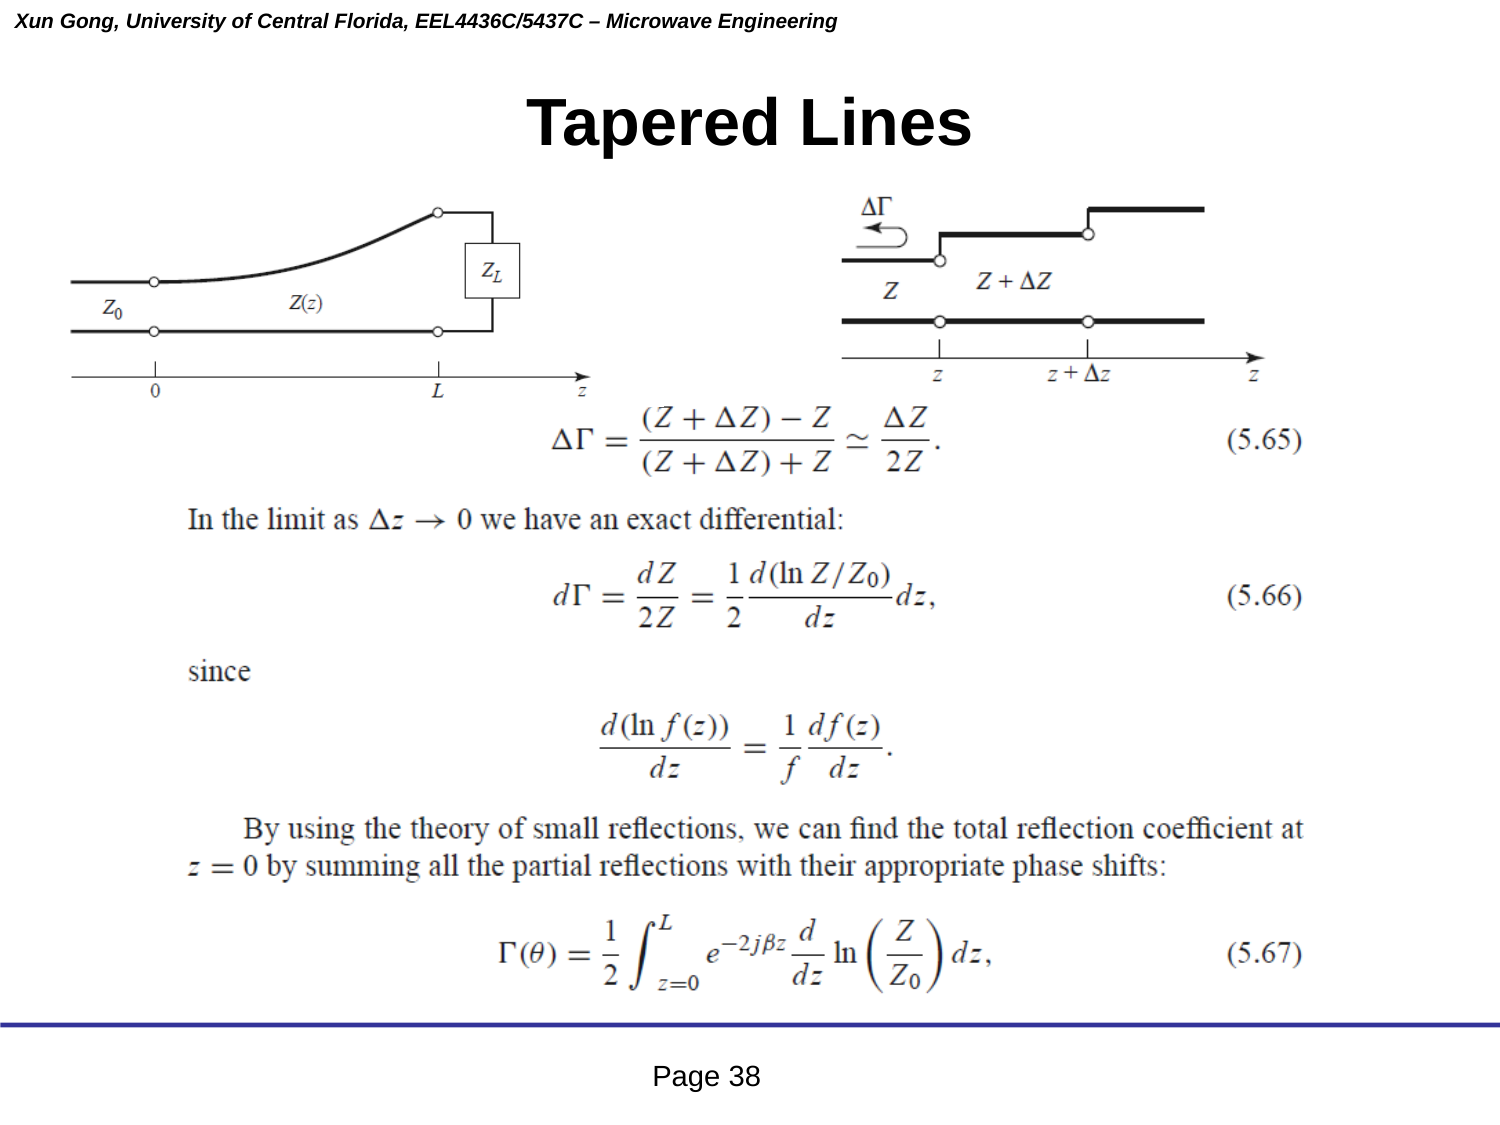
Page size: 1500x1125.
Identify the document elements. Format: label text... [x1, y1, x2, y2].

picture [0, 165, 1463, 1013]
title Tapered Lines [75, 62, 1425, 175]
